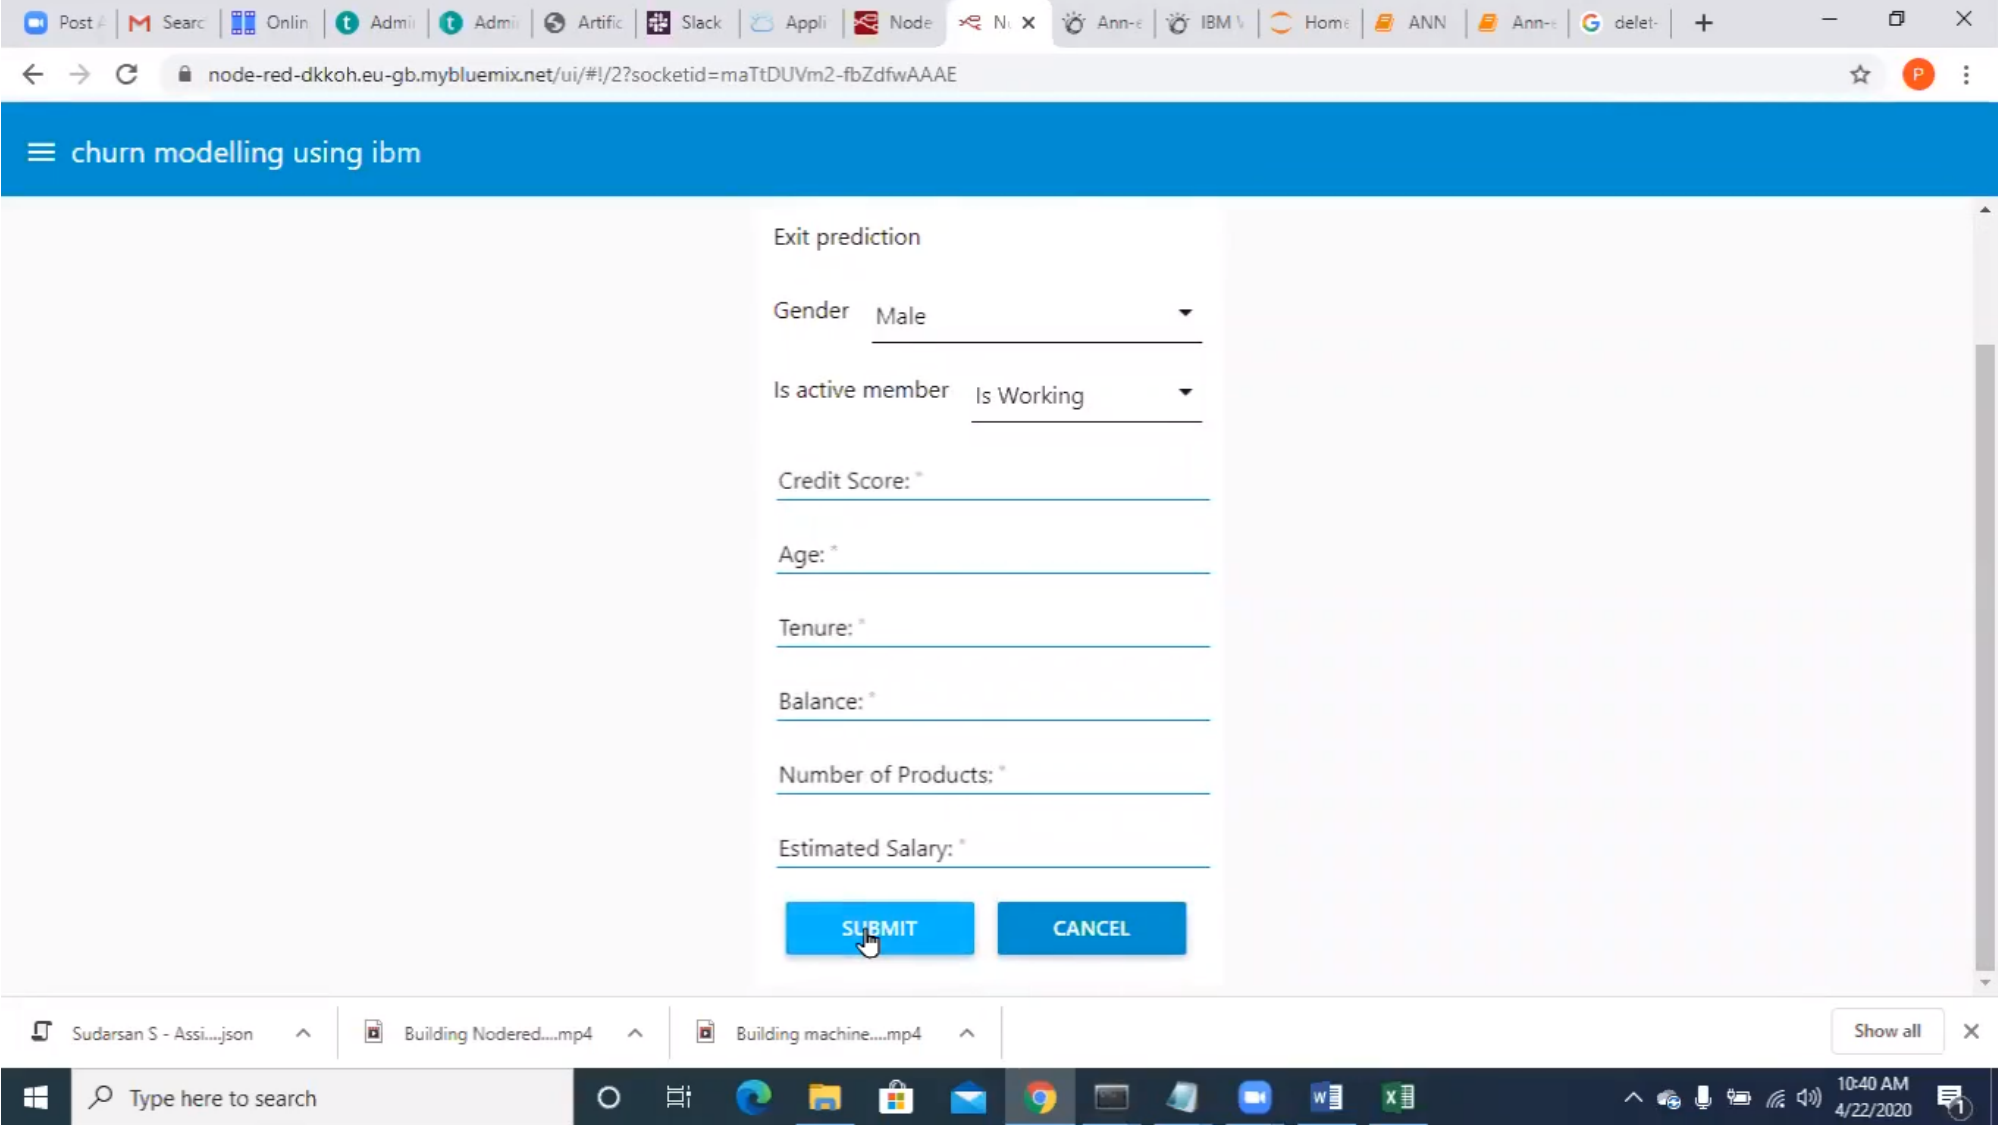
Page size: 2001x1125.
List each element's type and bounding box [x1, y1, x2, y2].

list [1, 0, 1998, 1125]
